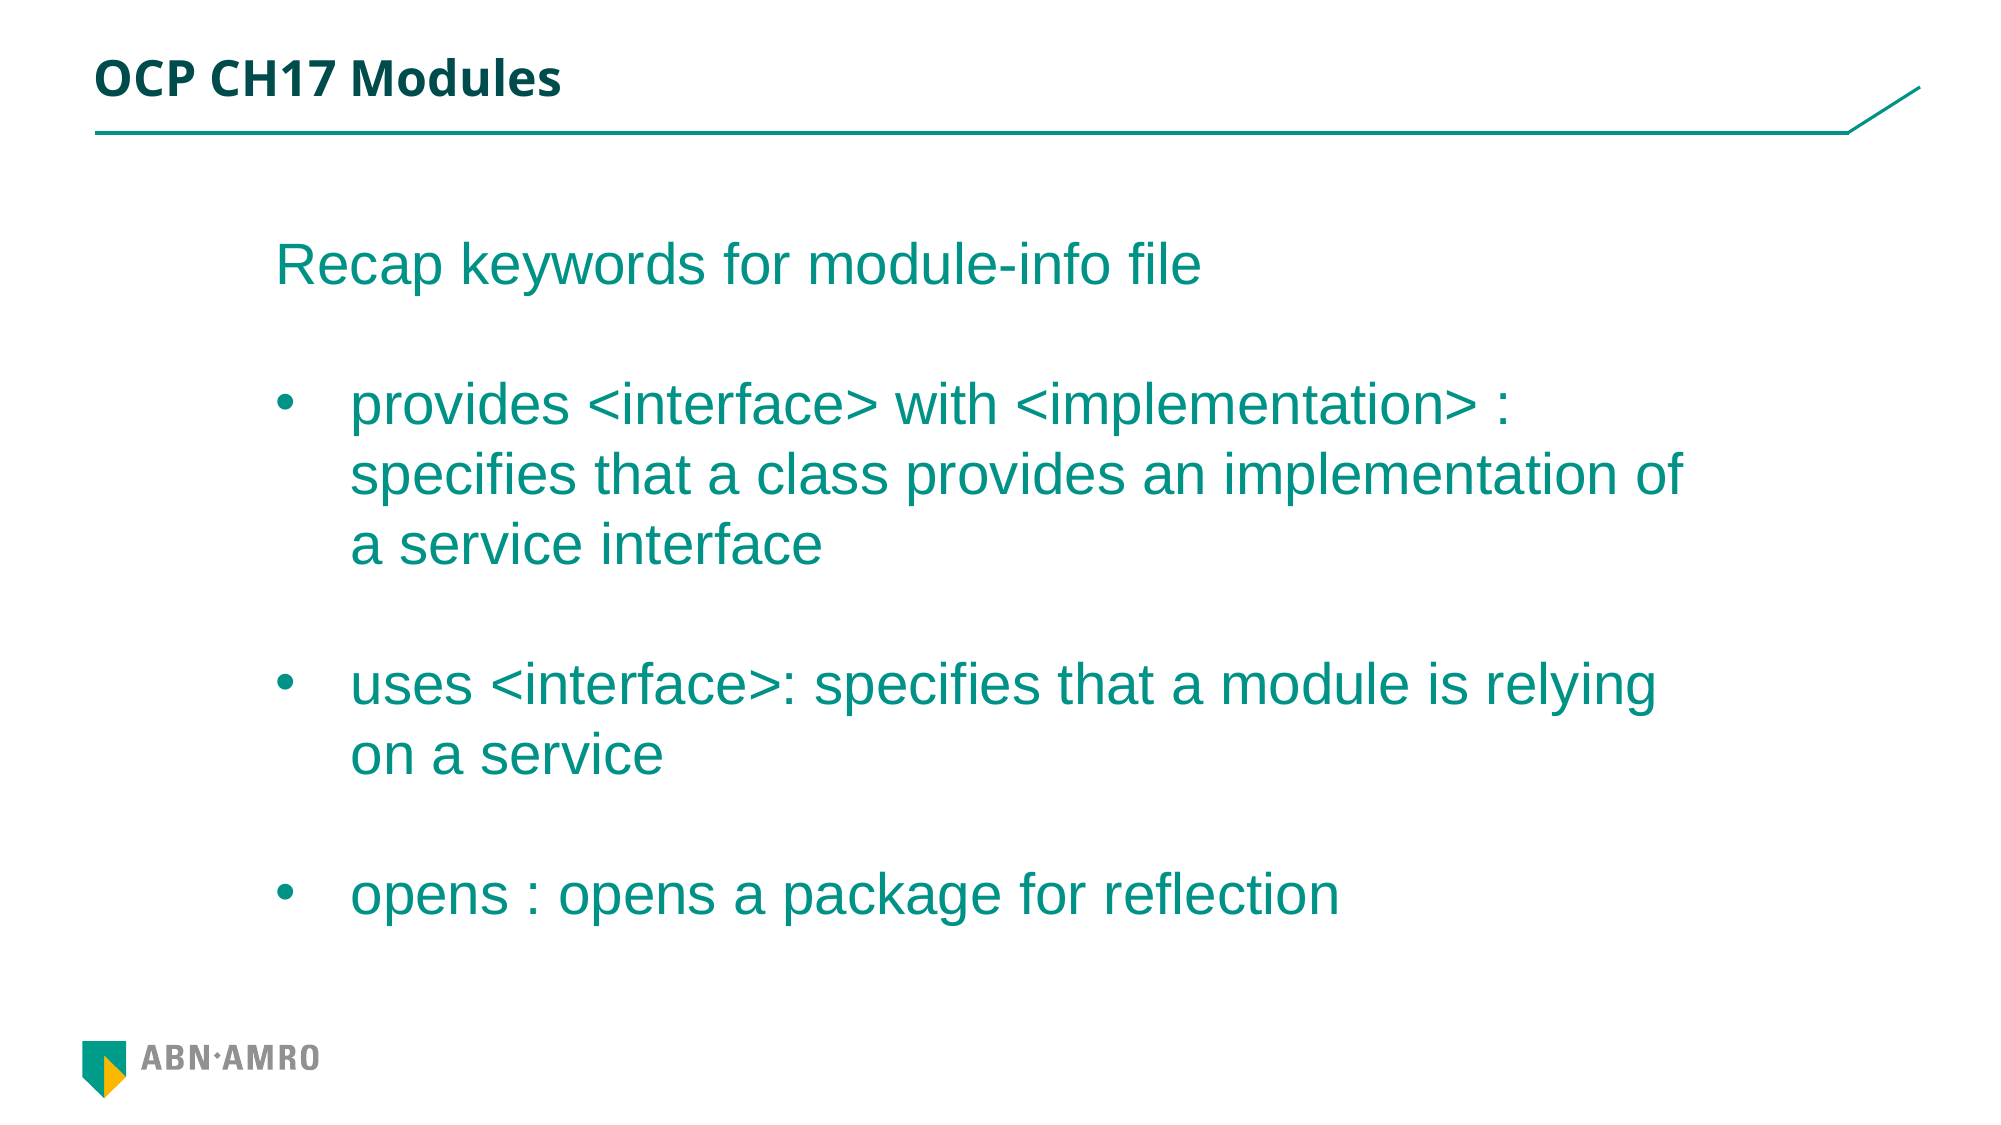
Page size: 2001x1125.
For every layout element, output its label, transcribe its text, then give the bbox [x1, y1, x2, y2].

text_box Recap keywords for module-info file provides <interface> with <implementation> : specifies that a class provides an implementation of a service interface uses <interface>: specifies that a module is relying on a service opens : opens a package for reflection [260, 218, 1739, 979]
title OCP CH17 Modules [78, 30, 2000, 114]
